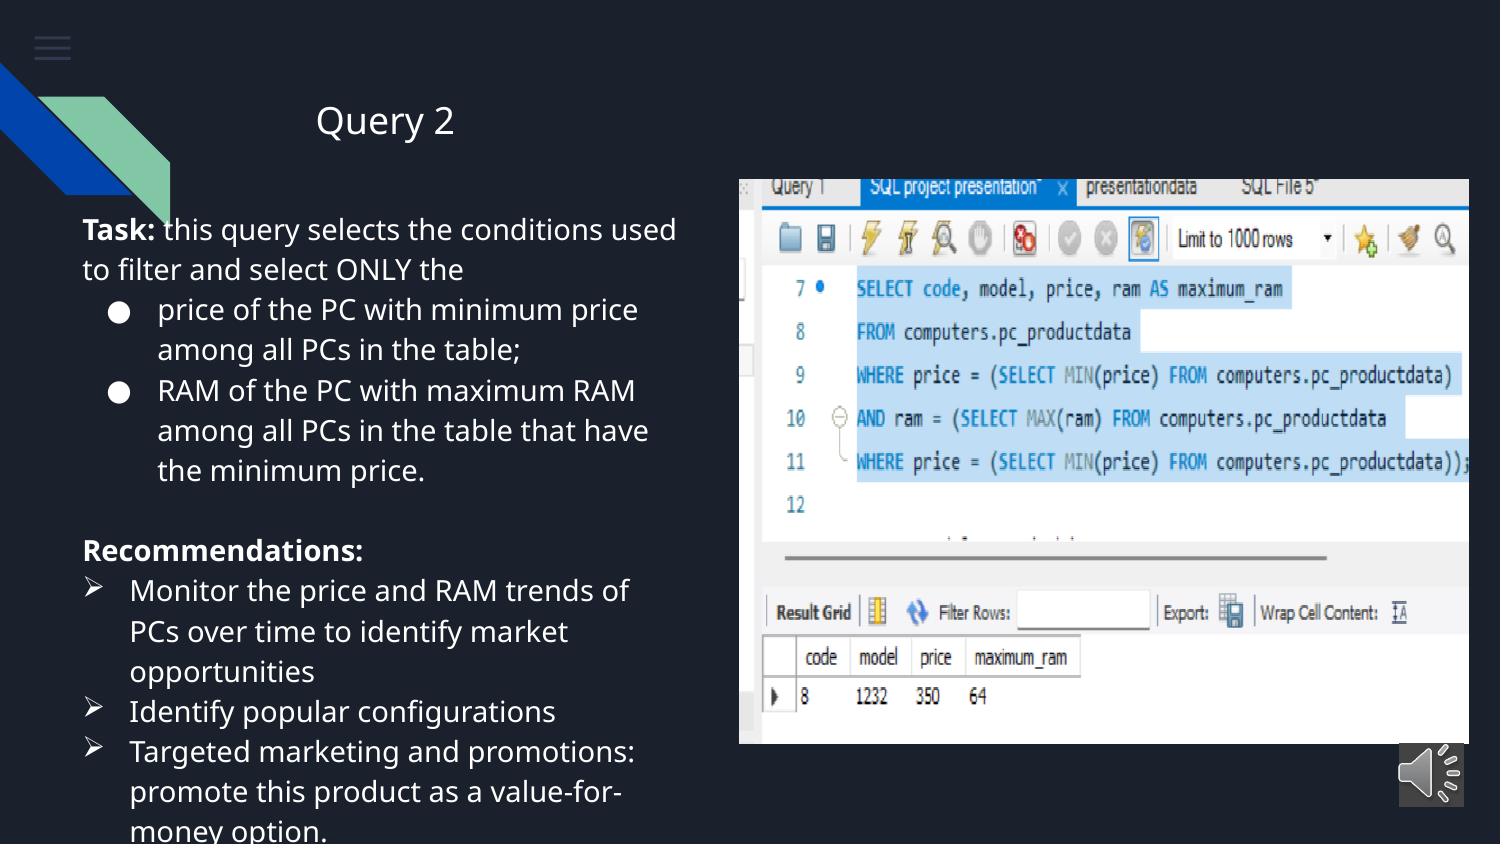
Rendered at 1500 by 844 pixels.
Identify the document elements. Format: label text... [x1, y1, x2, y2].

list Task: this query selects the conditions used to filter and select ONLY the price of the PC with minimum price among all PCs in the table; RAM of the PC with maximum RAM among all PCs in the table that have the minimum price. Recommendations: Monitor the price and RAM trends of PCs over time to identify market opportunities Identify popular configurations Targeted marketing and promotions: promote this product as a value-for-money option. [67, 191, 701, 796]
picture [739, 178, 1470, 809]
text_box Query 2 [300, 82, 787, 164]
